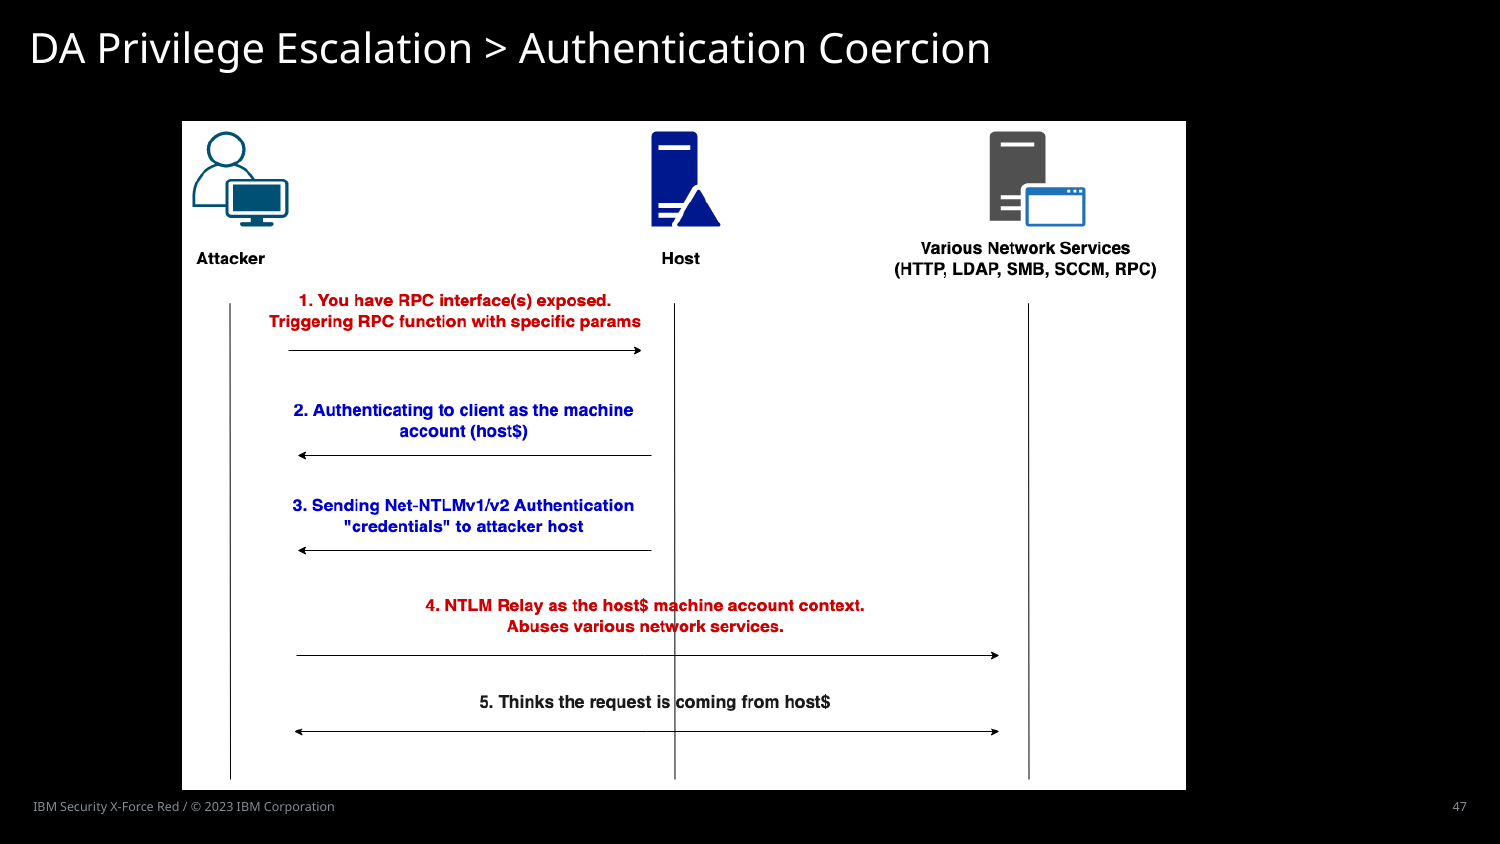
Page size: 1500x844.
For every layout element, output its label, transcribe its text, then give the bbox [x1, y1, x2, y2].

picture [182, 121, 1186, 790]
title DA Privilege Escalation > Authentication Coercion [29, 27, 1500, 143]
text_box [374, 788, 1497, 824]
footer IBM Security X-Force Red / © 2023 IBM Corporation [33, 793, 374, 821]
